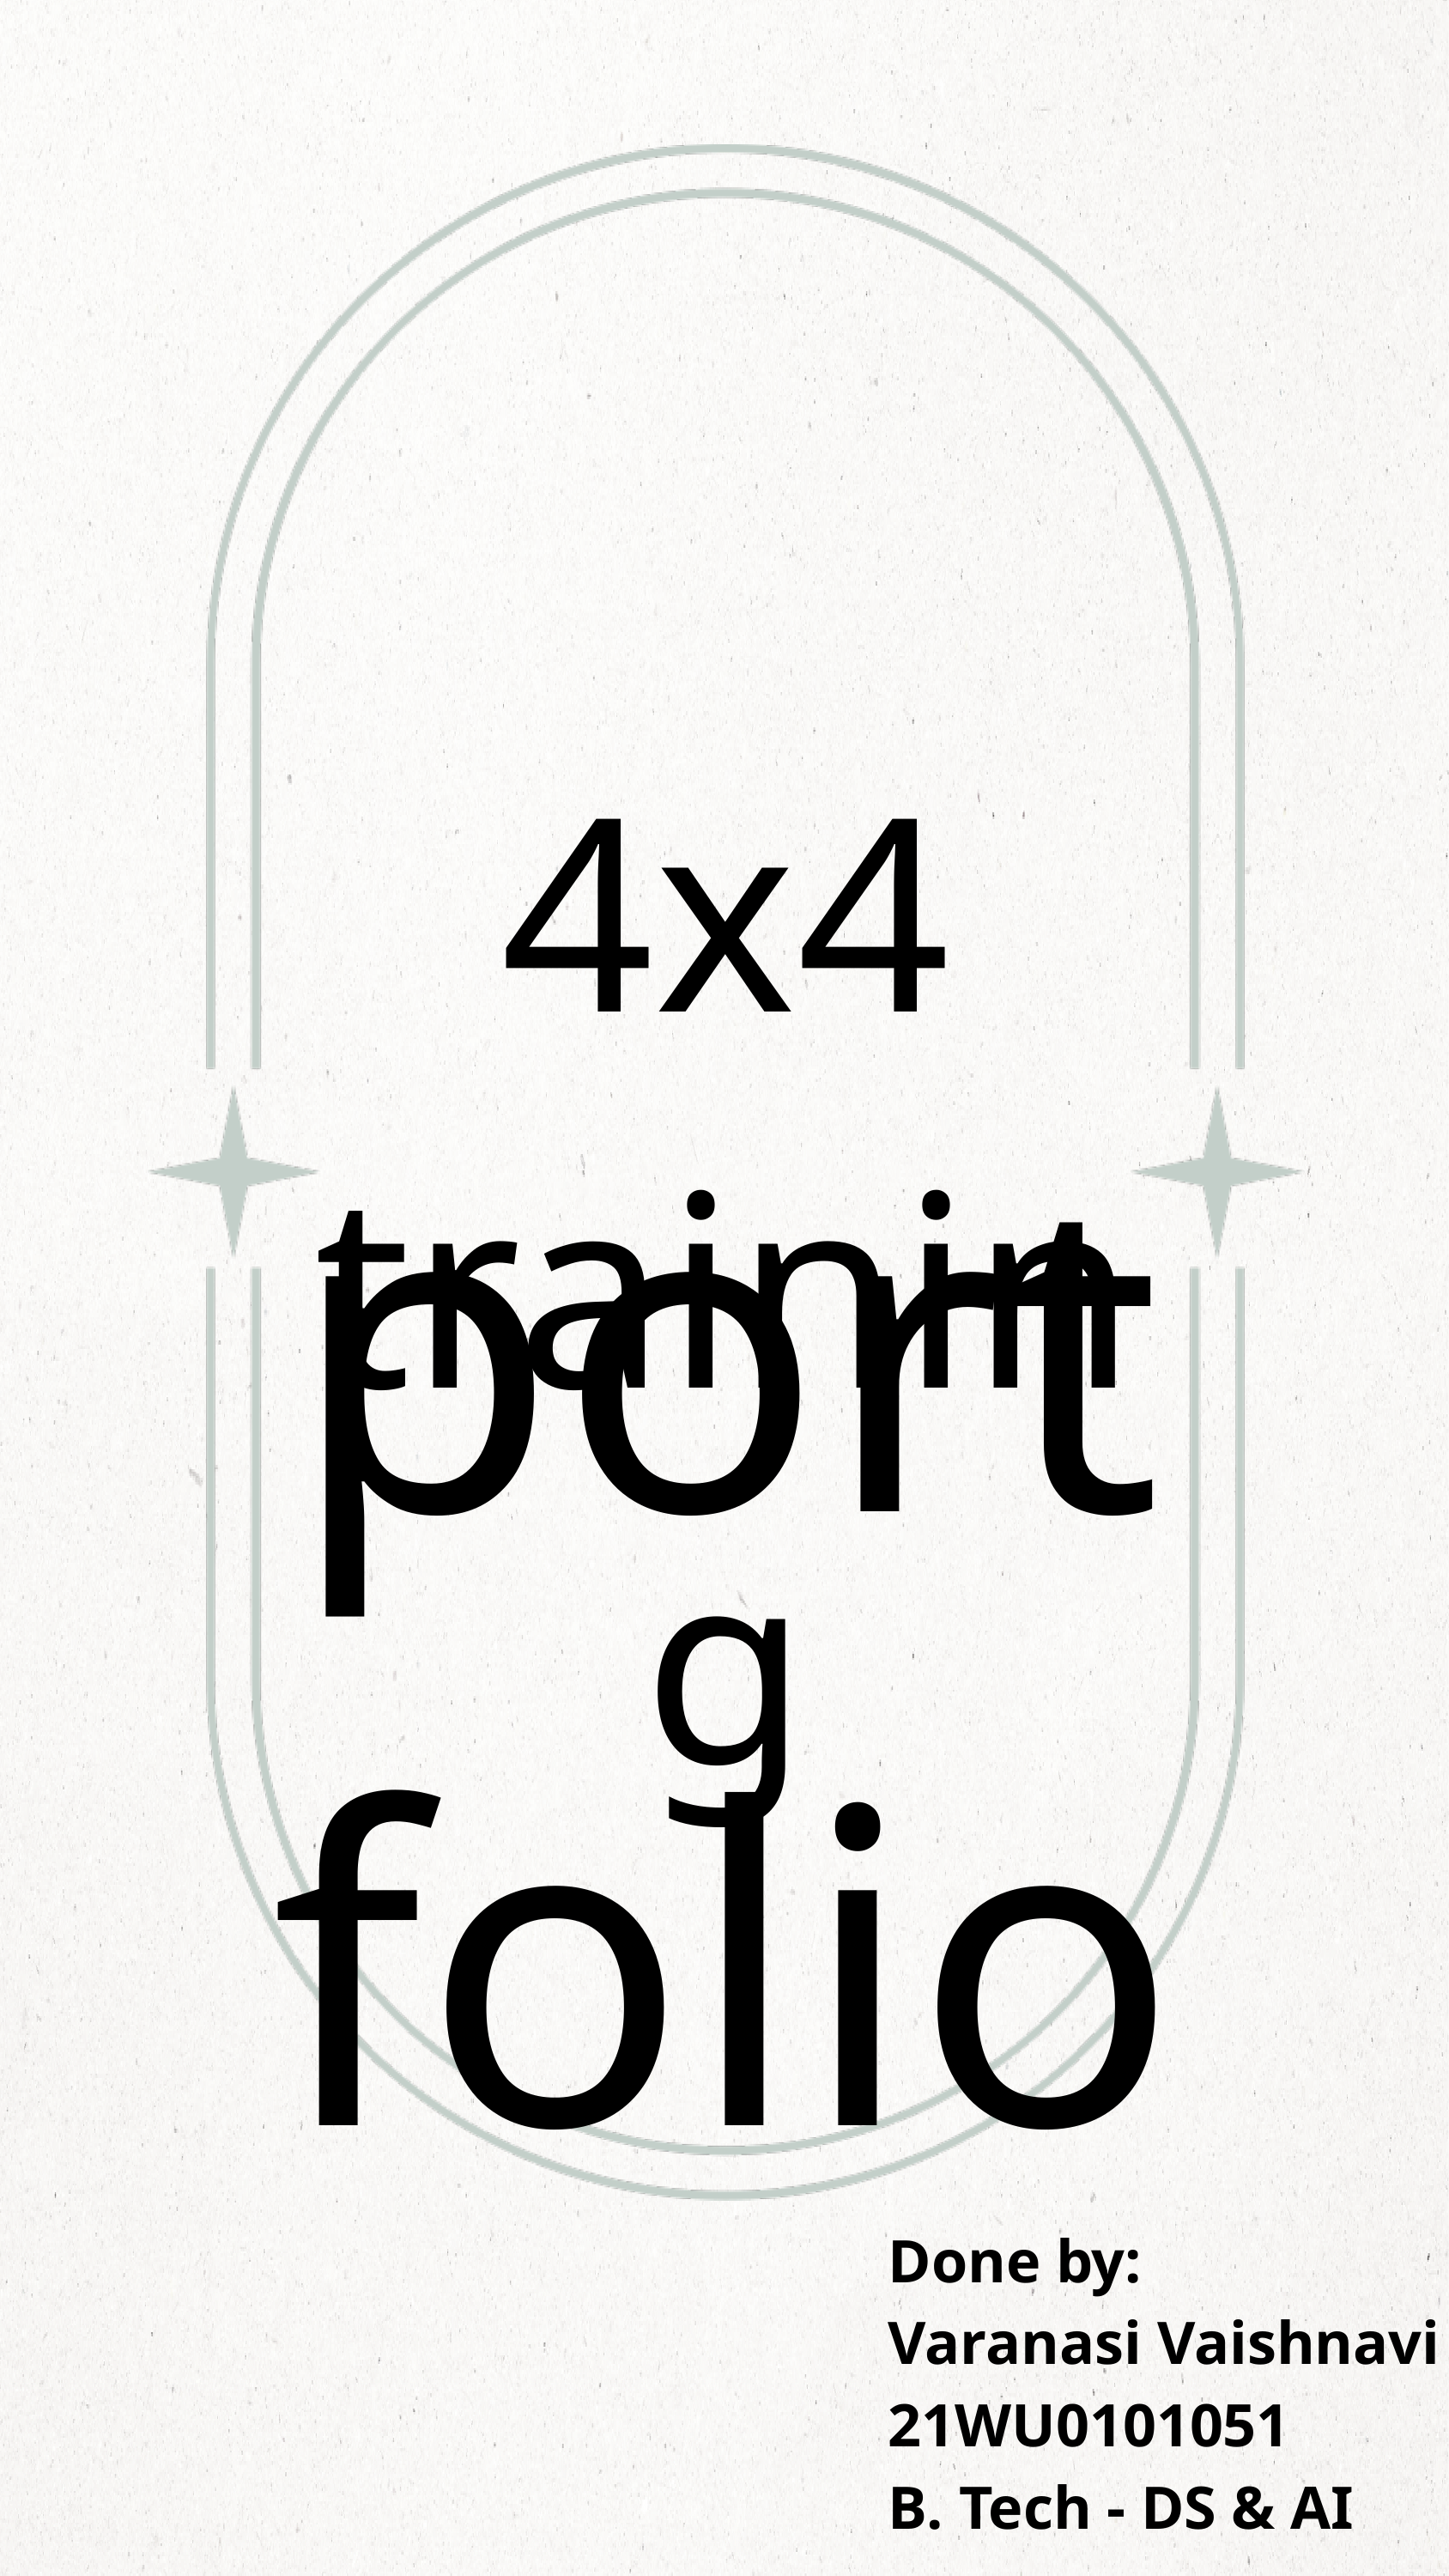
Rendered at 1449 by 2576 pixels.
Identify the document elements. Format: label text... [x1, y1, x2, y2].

text_box [148, 144, 1304, 2201]
text_box Done by: Varanasi Vaishnavi 21WU0101051 B. Tech - DS & AI [888, 2212, 1449, 2541]
text_box portfolio [262, 1818, 1190, 2214]
text_box 4x4 training [262, 690, 1190, 1818]
text_box [0, 0, 1449, 2576]
